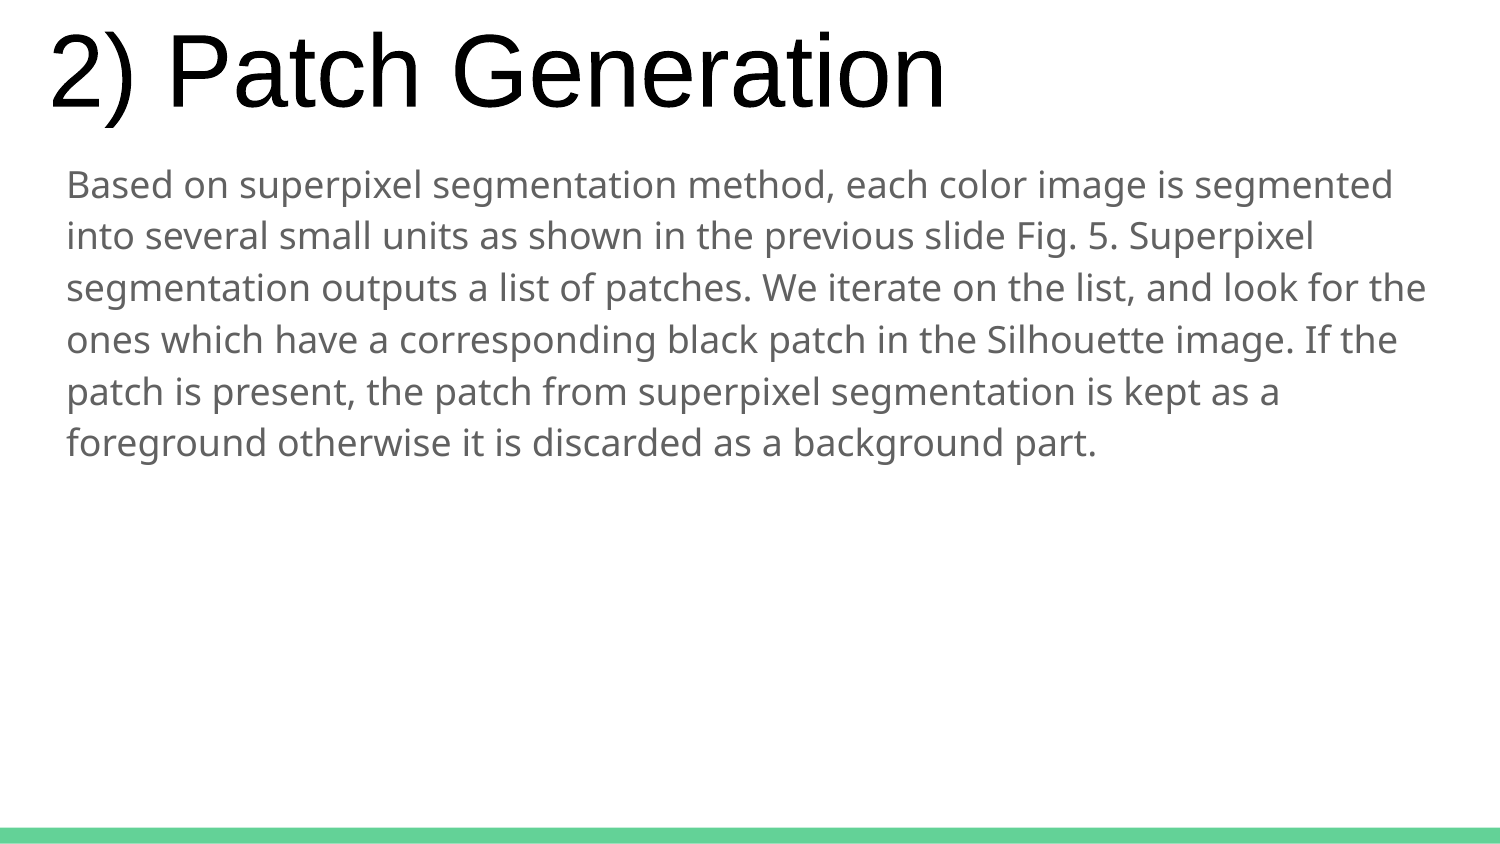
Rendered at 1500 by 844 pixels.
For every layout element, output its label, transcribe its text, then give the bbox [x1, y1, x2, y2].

list Based on superpixel segmentation method, each color image is segmented into several small units as shown in the previous slide Fig. 5. Superpixel segmentation outputs a list of patches. We iterate on the list, and look for the ones which have a corresponding black patch in the Silhouette image. If the patch is present, the patch from superpixel segmentation is kept as a foreground otherwise it is discarded as a background part. [51, 139, 1449, 700]
